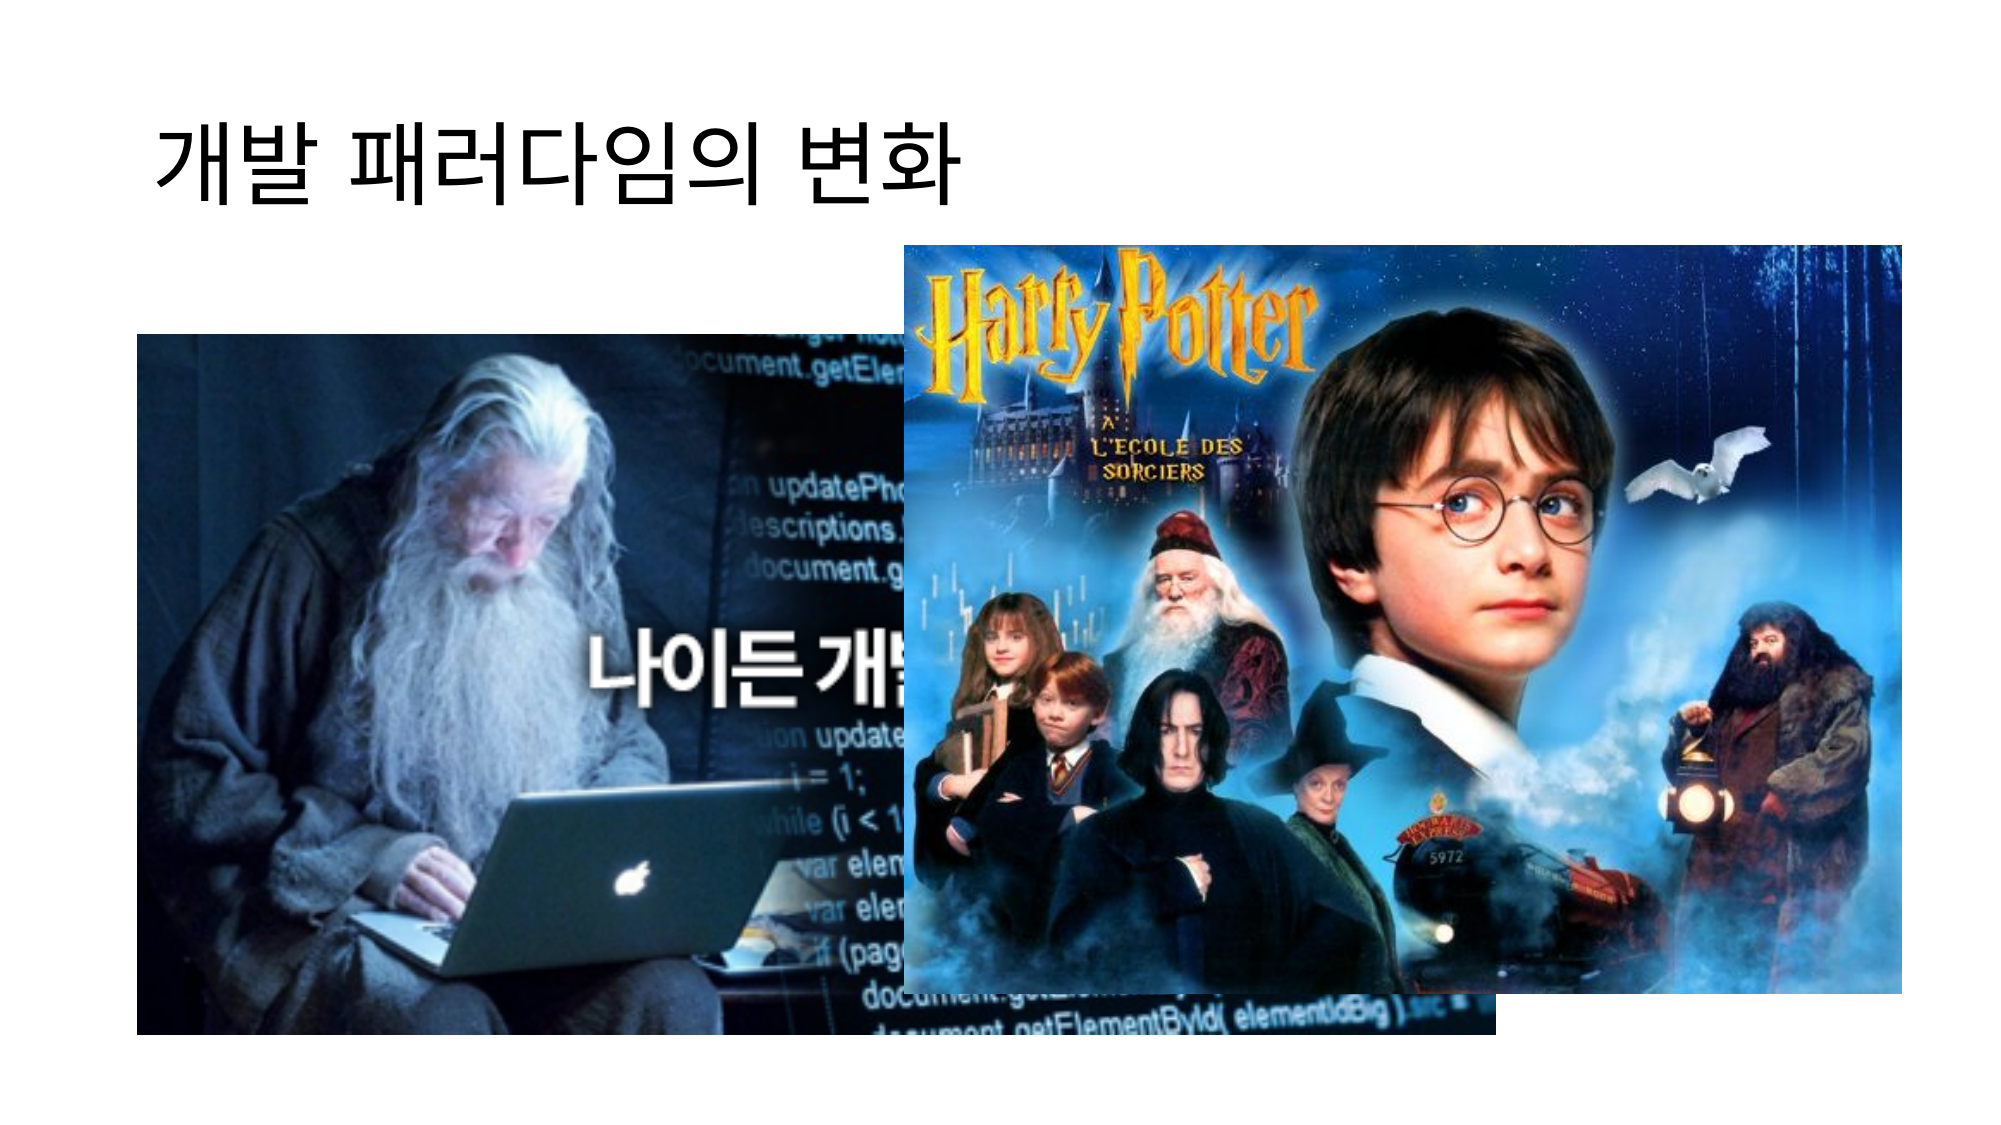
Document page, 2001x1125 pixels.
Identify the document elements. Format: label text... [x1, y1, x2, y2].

picture [137, 245, 1902, 1035]
title 개발 패러다임의 변화 [137, 59, 1863, 278]
